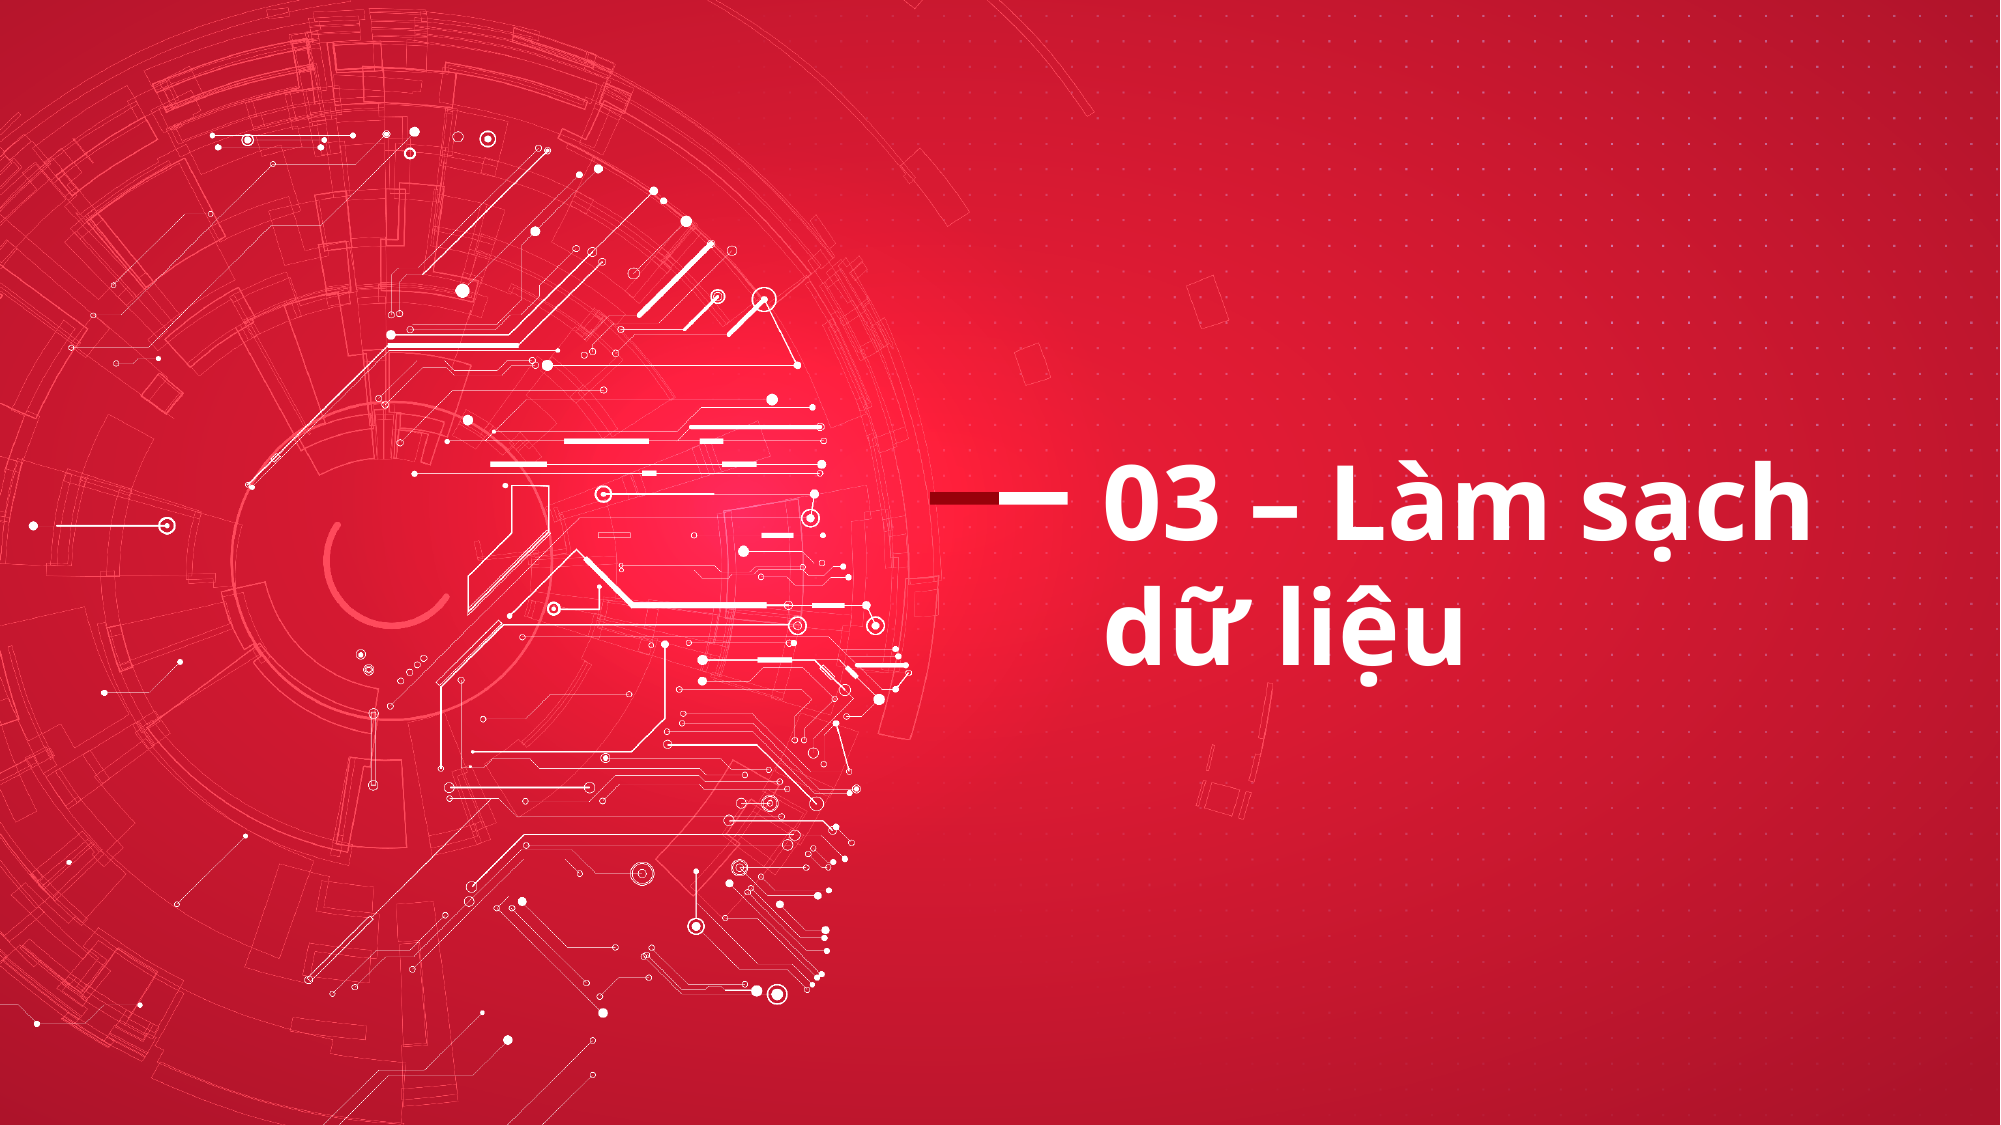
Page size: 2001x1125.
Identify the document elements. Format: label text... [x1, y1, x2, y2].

text_box 03 – Làm sạch dữ liệu [1102, 436, 2000, 687]
picture [0, 0, 2000, 1125]
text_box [930, 492, 1068, 505]
